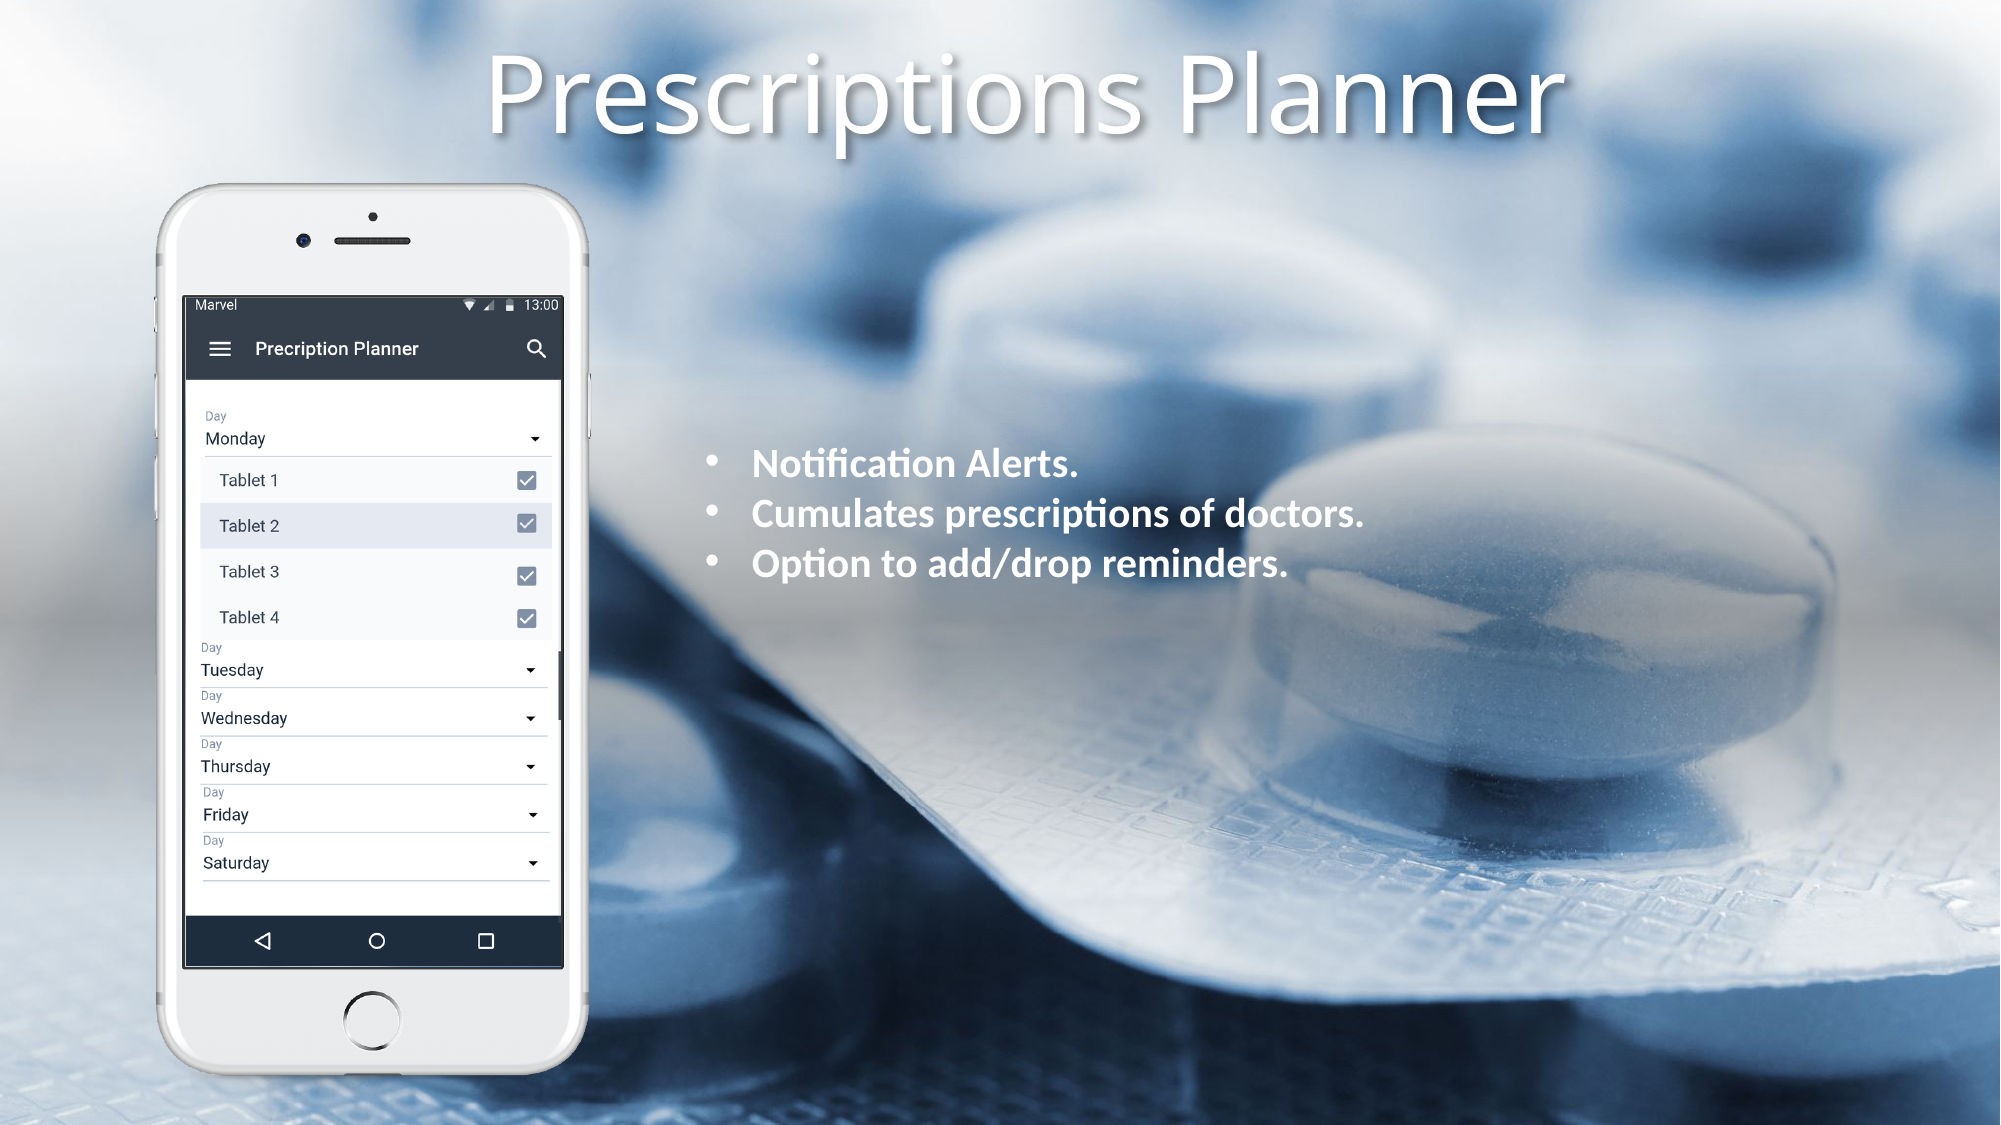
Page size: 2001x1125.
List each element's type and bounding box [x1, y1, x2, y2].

picture [0, 0, 2000, 1125]
text_box [130, 164, 618, 1108]
